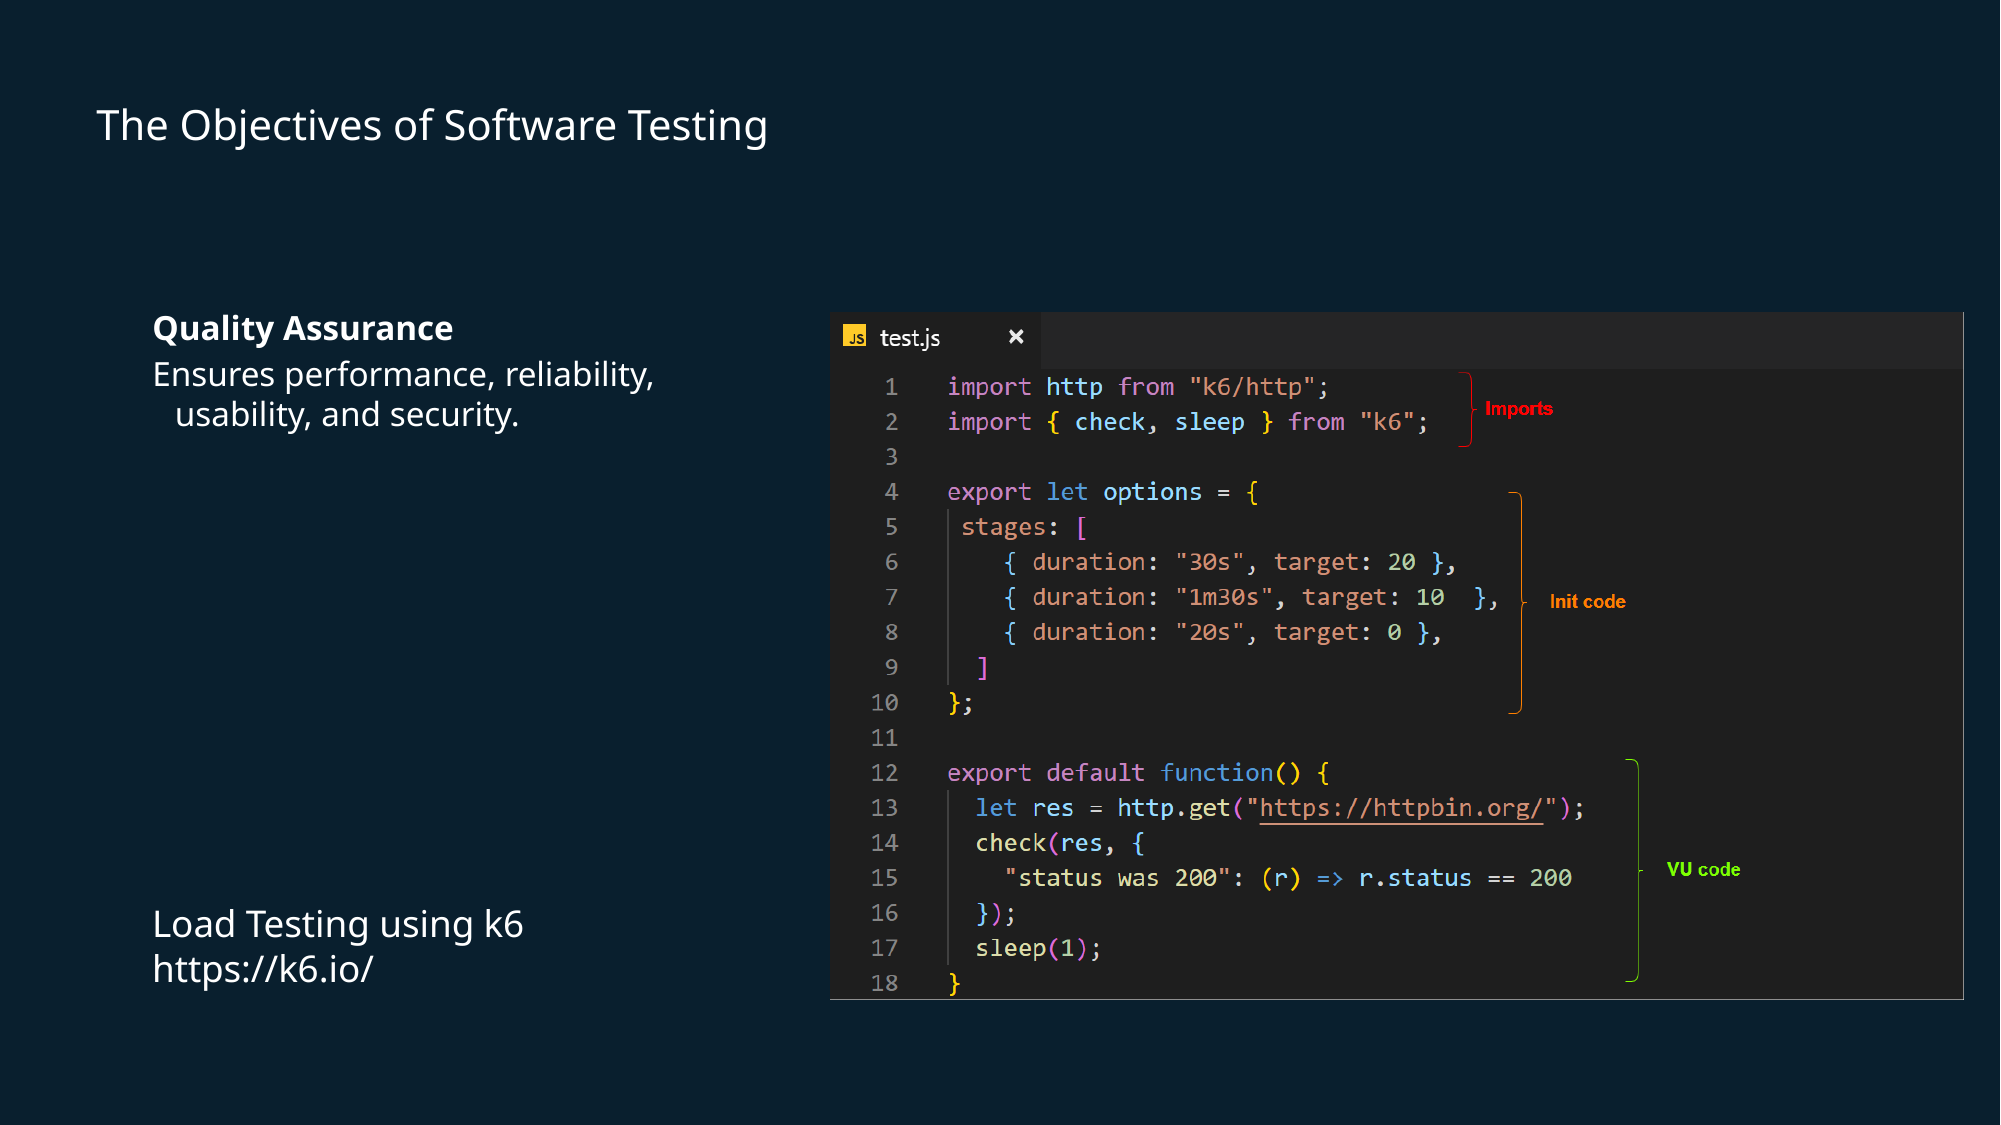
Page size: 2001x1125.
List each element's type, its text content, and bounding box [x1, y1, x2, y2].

list Quality Assurance Ensures performance, reliability, usability, and security. [137, 299, 815, 629]
title The Objectives of Software Testing [96, 98, 1904, 150]
text_box Load Testing using k6 https://k6.io/ [137, 893, 814, 997]
picture [830, 312, 1965, 1001]
